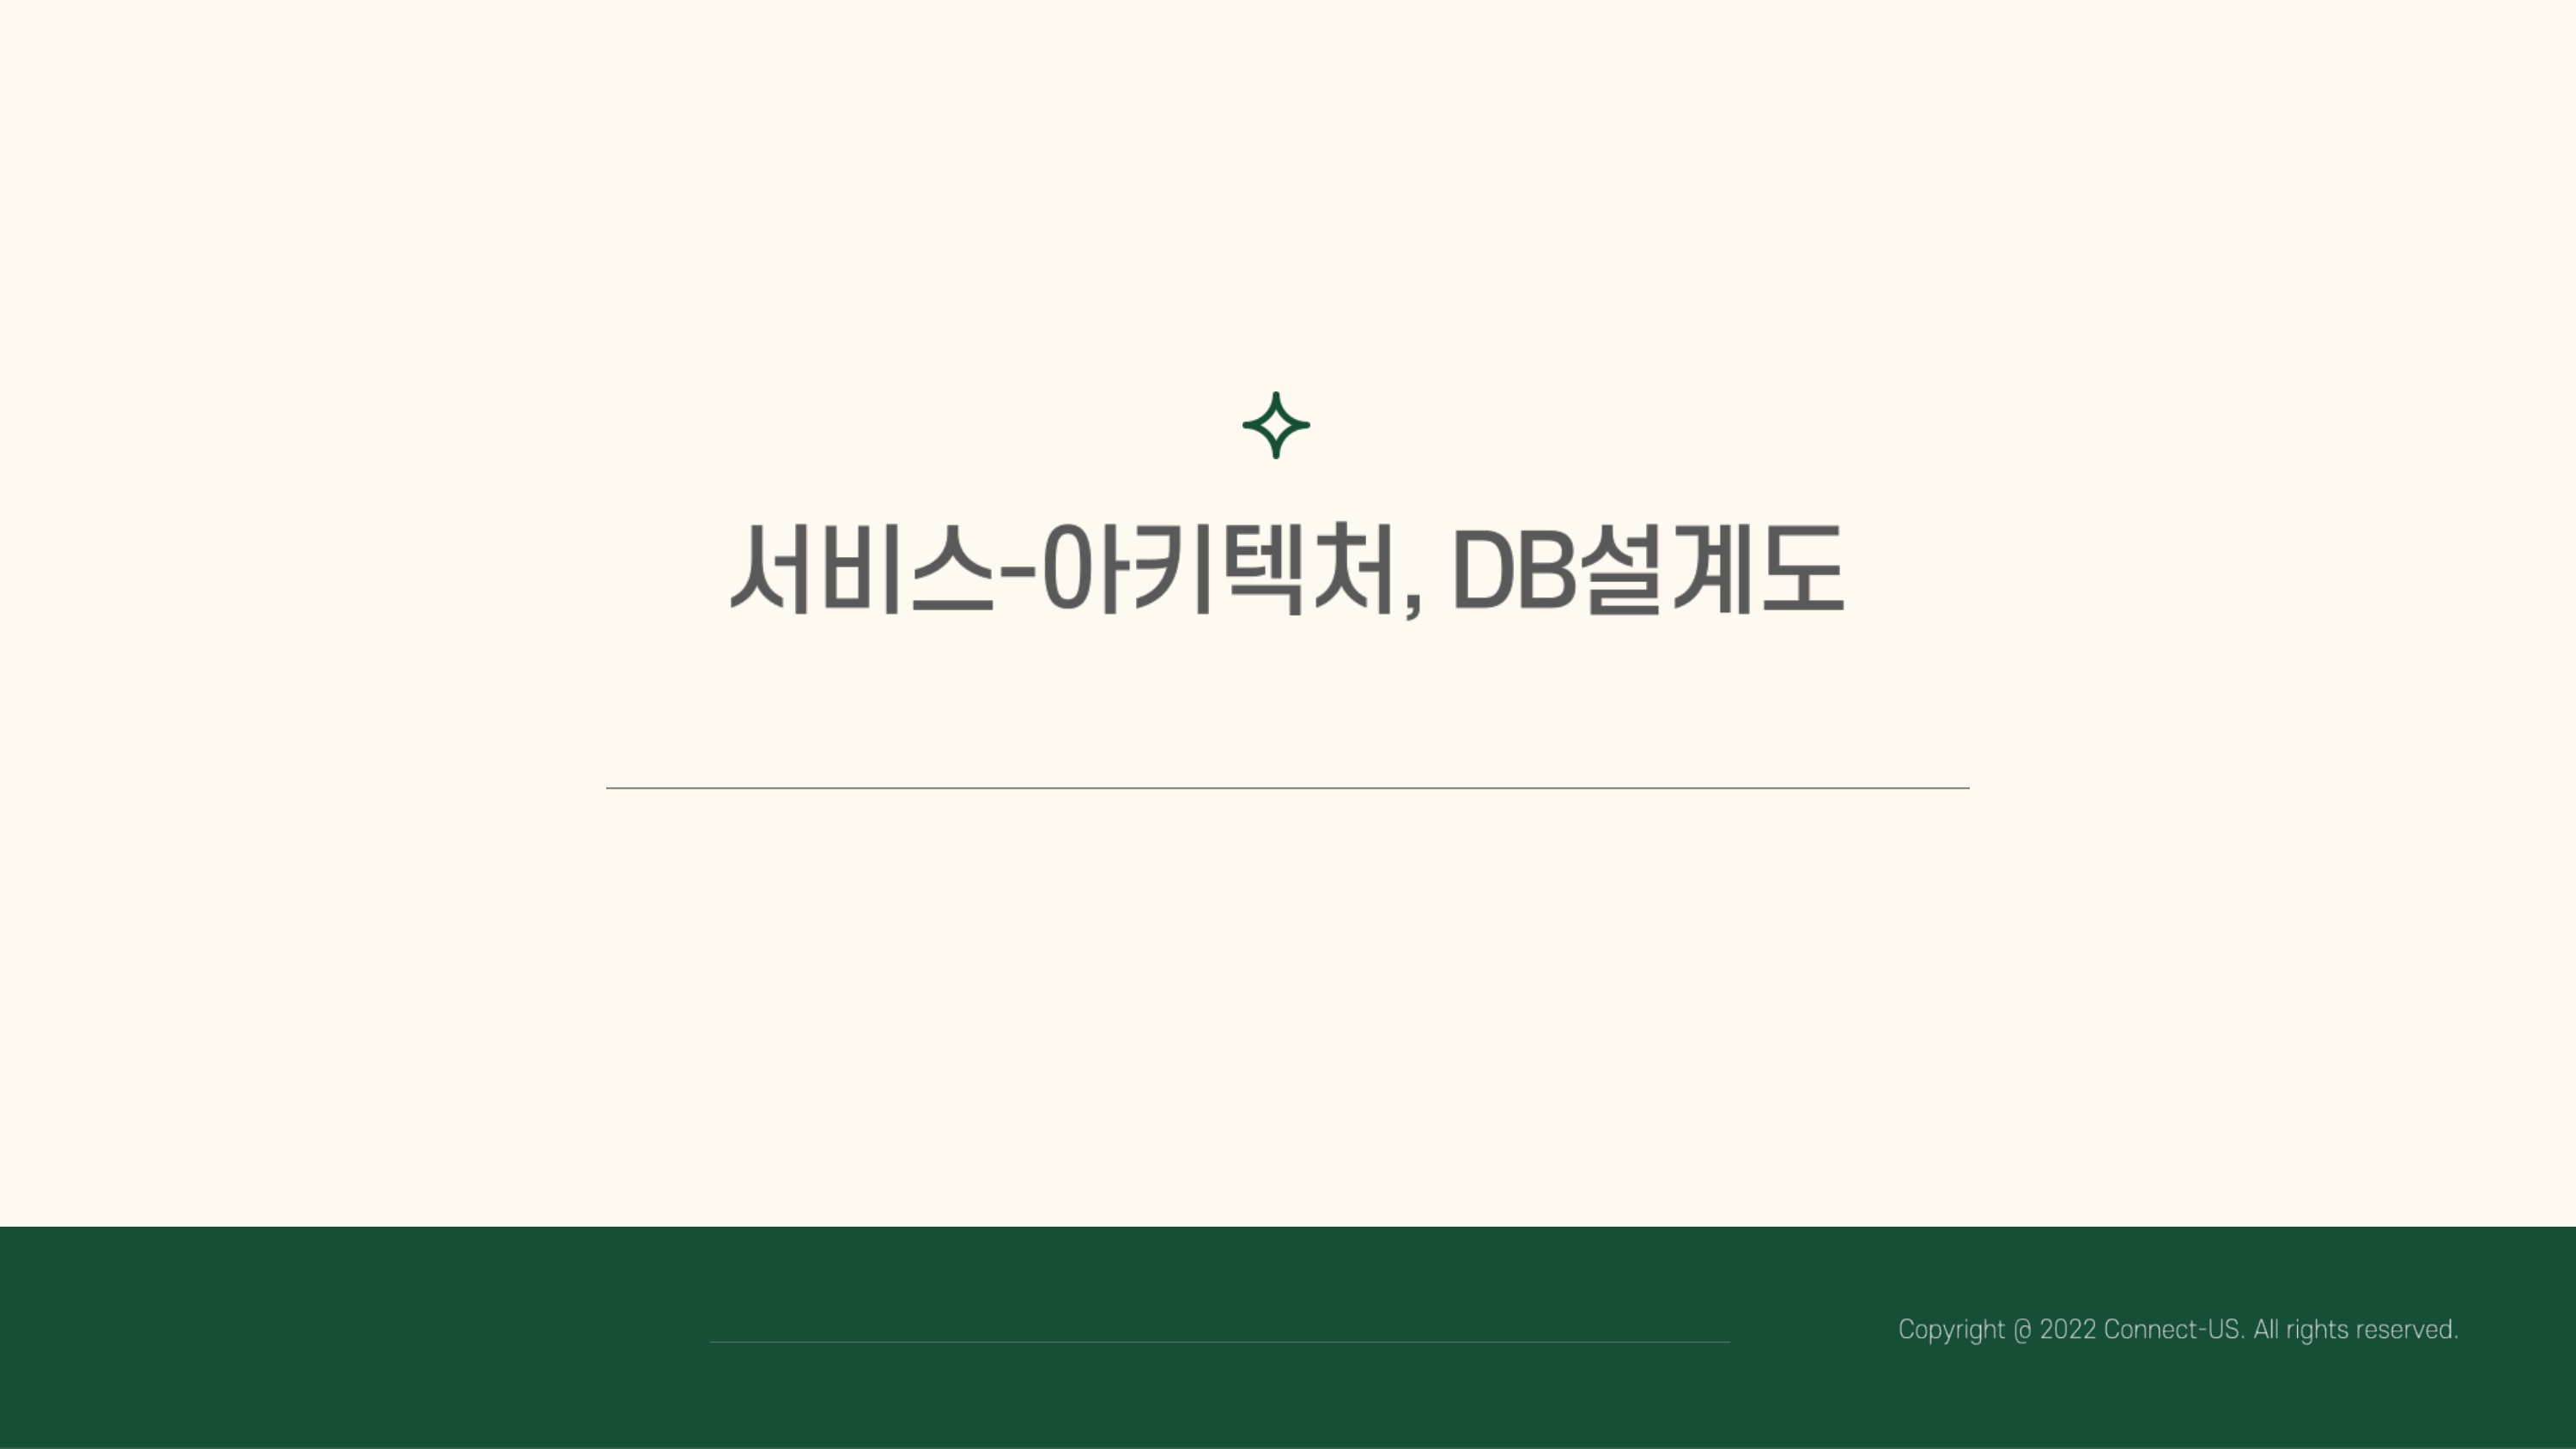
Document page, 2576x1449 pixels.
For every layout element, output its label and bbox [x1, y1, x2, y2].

text_box [0, 1227, 2576, 1449]
text_box [710, 1340, 1731, 1345]
picture [591, 473, 1888, 666]
text_box [1242, 391, 1310, 459]
picture [1882, 1303, 2469, 1356]
text_box [606, 786, 1970, 791]
